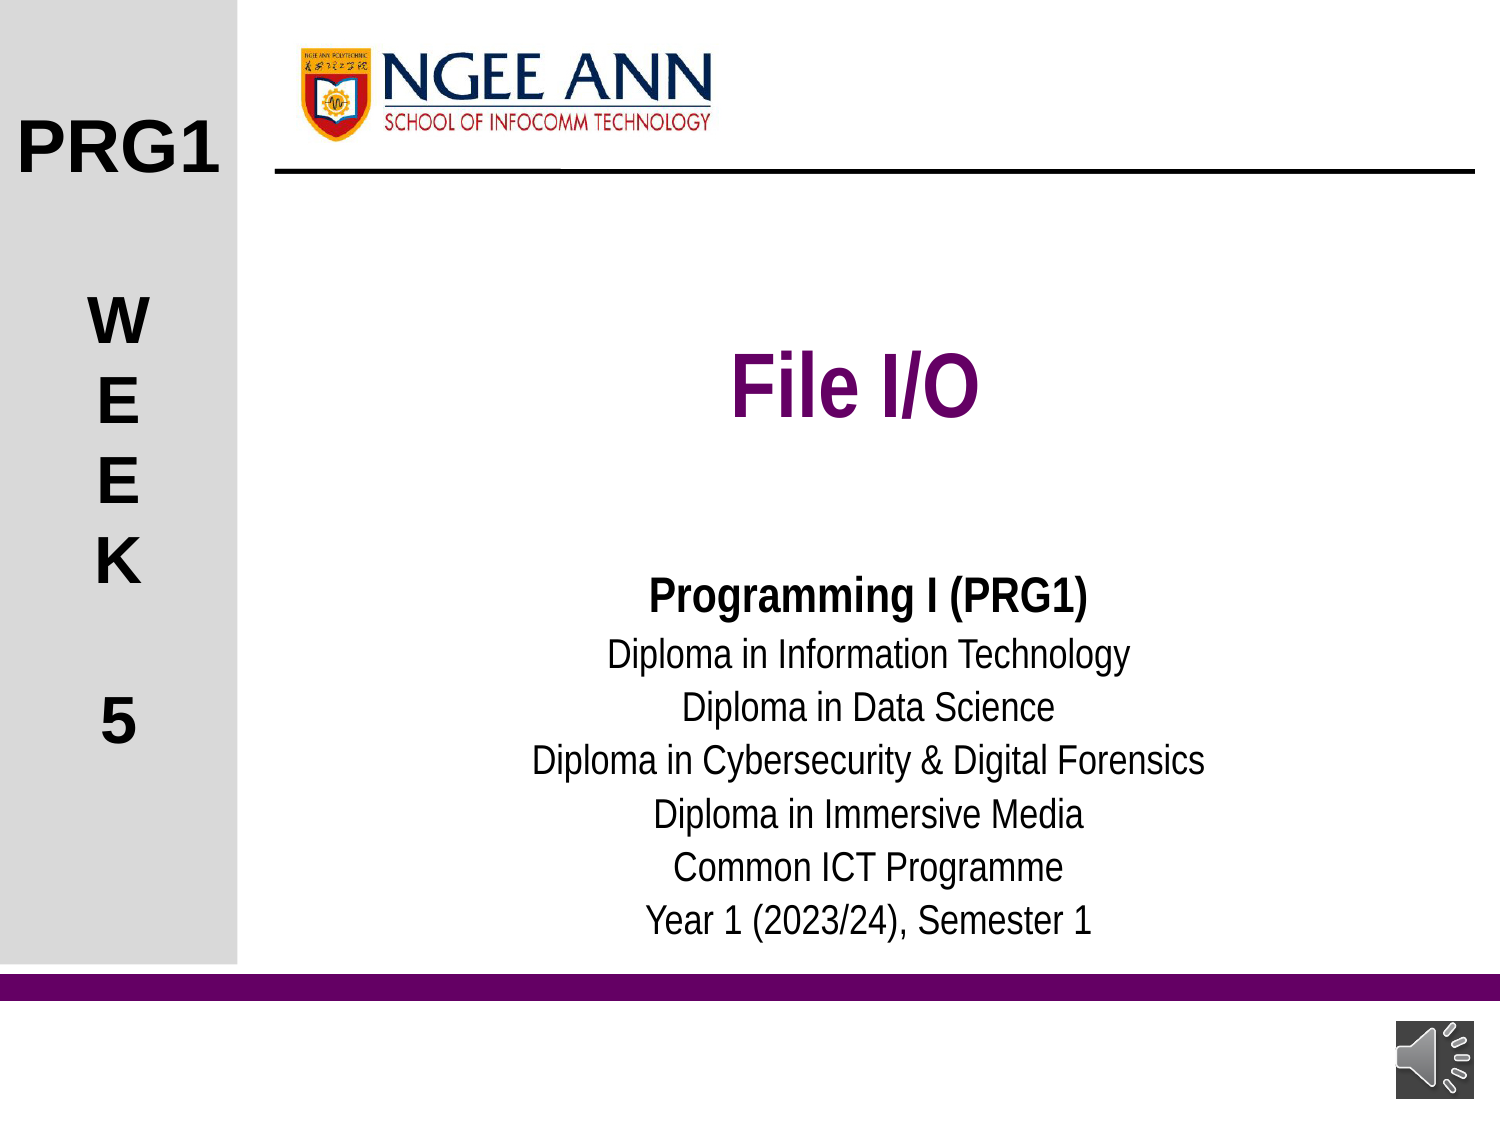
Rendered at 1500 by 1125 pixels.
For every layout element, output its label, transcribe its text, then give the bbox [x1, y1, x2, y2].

picture [1394, 1019, 1476, 1101]
subtitle File I/O [312, 330, 1401, 447]
picture [255, 8, 756, 180]
